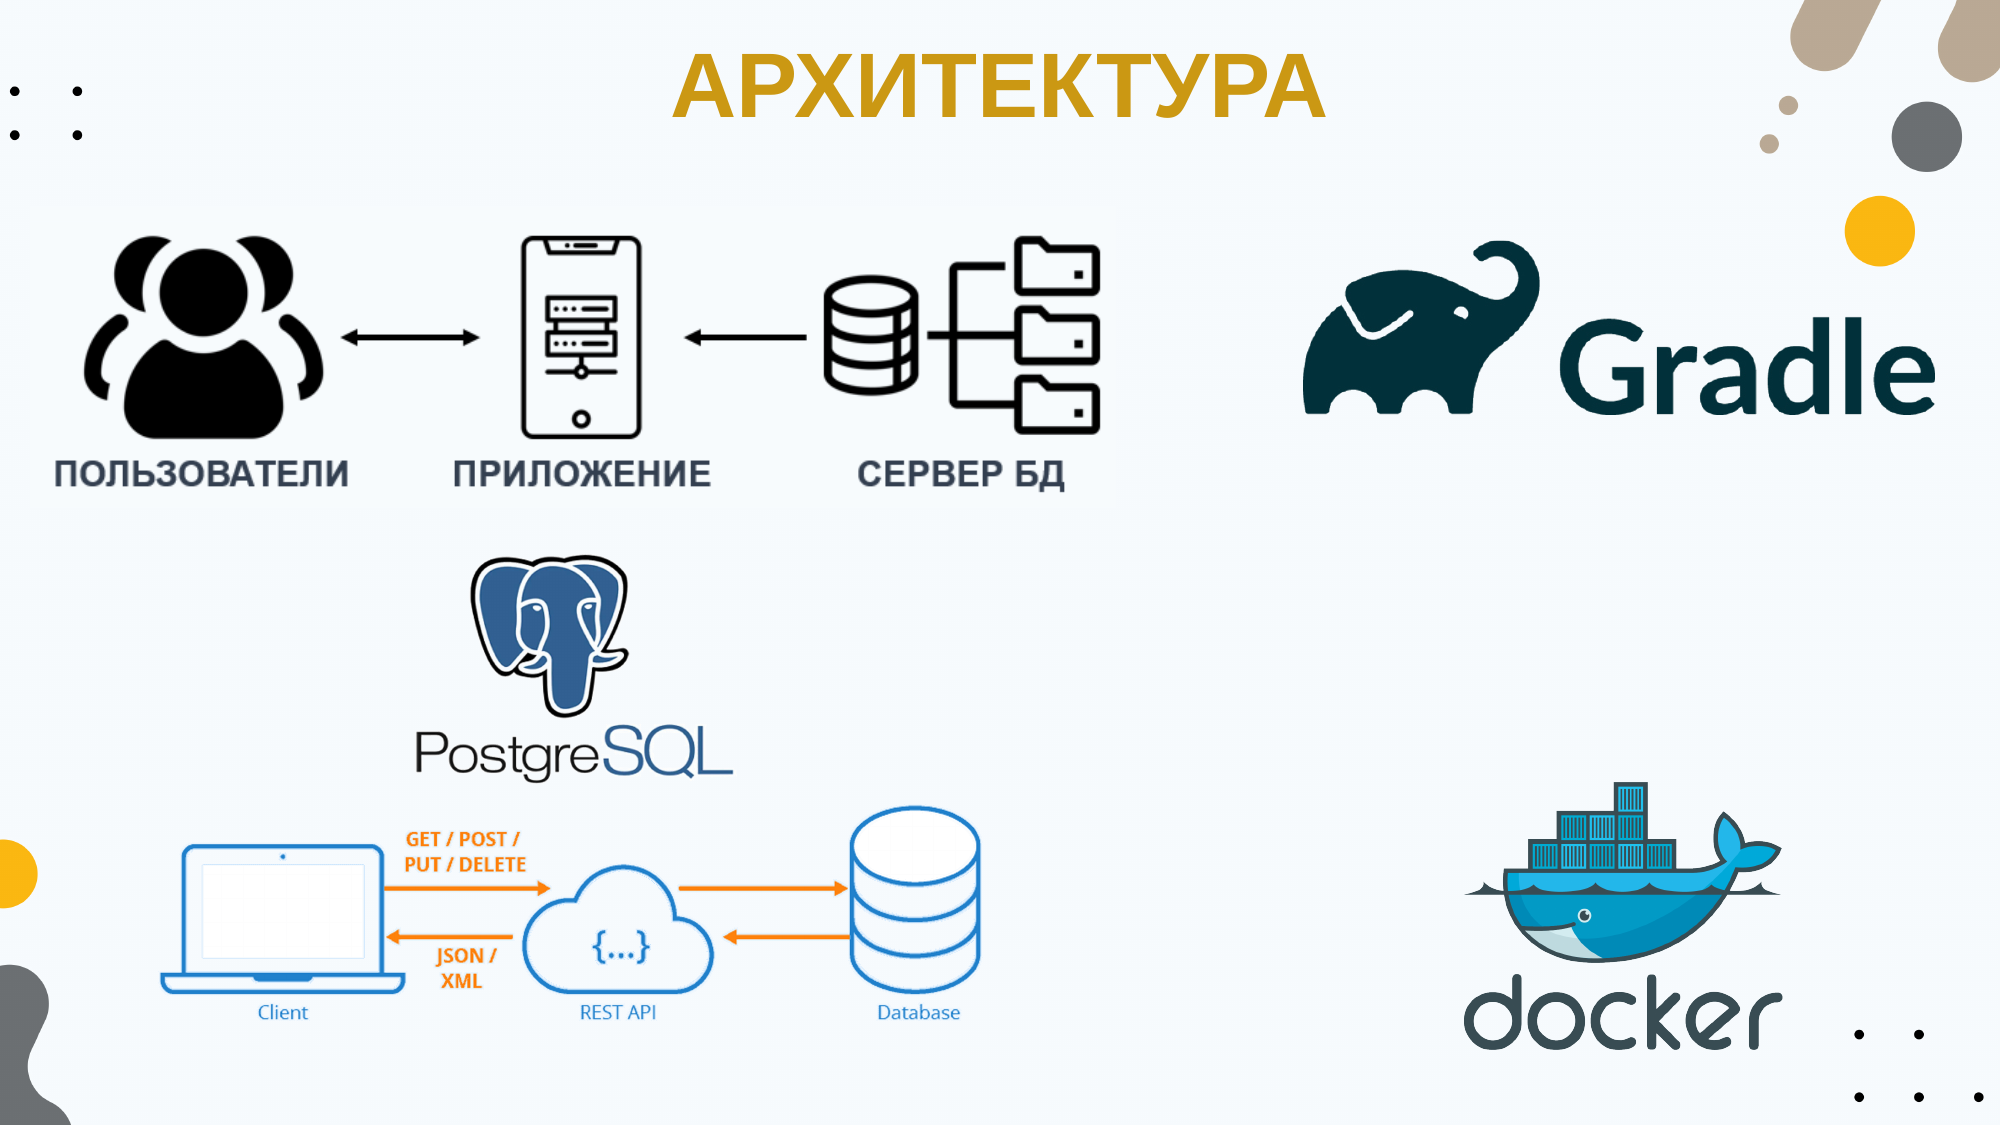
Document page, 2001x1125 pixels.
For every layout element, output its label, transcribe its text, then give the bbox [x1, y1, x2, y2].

text_box АРХИТЕКТУРА [510, 31, 1489, 147]
picture [0, 0, 2000, 1125]
